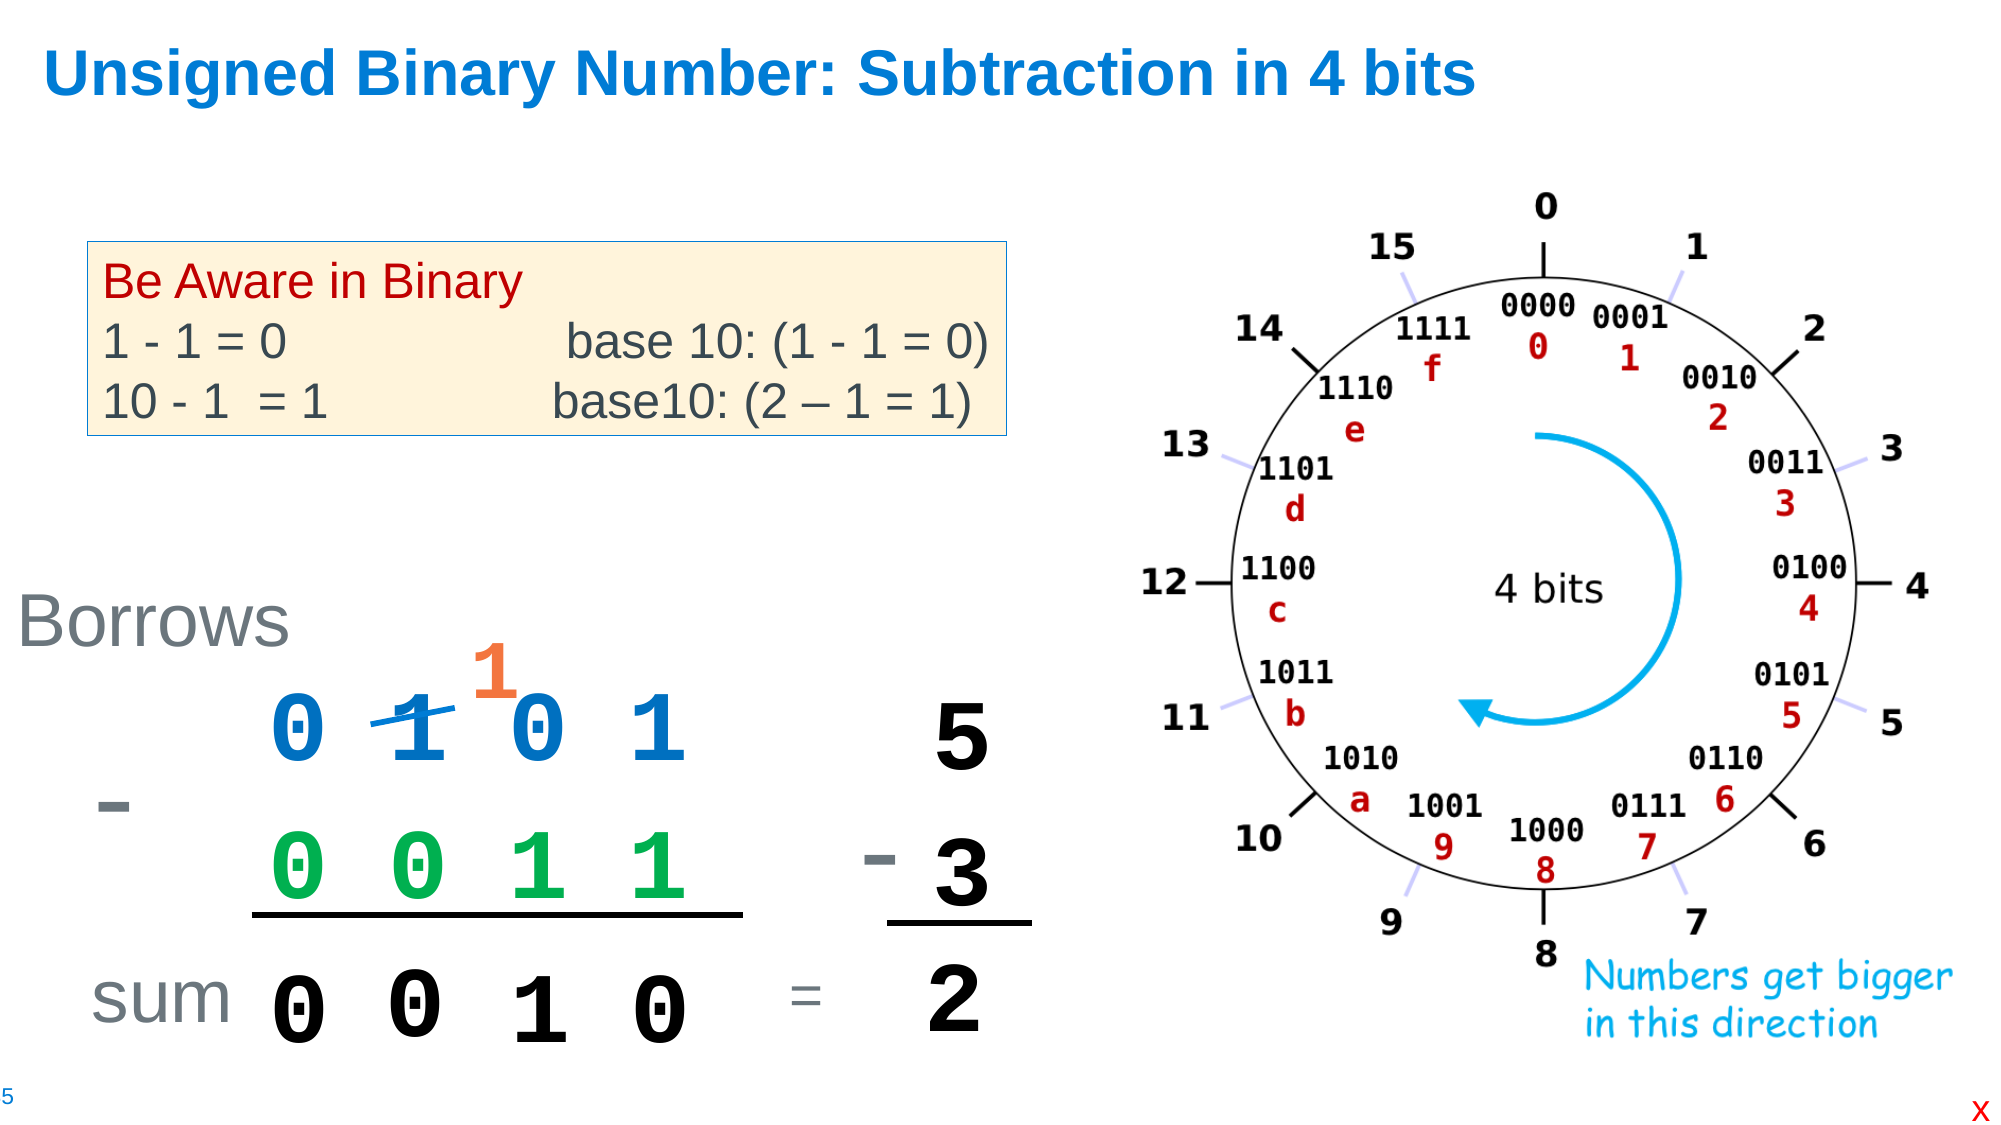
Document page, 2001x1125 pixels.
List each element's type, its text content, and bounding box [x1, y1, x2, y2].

text_box Borrows [1, 563, 307, 669]
text_box Be Aware in Binary 1 - 1 = 0 base 10: (1 - 1 = 0) 10 - 1 = 1 base10: (2 – 1 = 1) [87, 241, 1007, 436]
text_box 5 [917, 662, 1008, 797]
text_box 0 0 1 1 [253, 918, 704, 926]
text_box 2 [909, 924, 1000, 1060]
text_box = [775, 949, 840, 1035]
text_box 0 [615, 934, 706, 1070]
title Unsigned Binary Number: Subtraction in 4 bits [28, 0, 1841, 118]
text_box 0 [371, 929, 461, 1065]
text_box 0 [254, 934, 345, 1070]
text_box - [78, 707, 150, 873]
text_box sum [76, 940, 249, 1045]
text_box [370, 707, 455, 725]
text_box 1 [455, 608, 535, 724]
text_box - [844, 760, 916, 926]
text_box 0 1 0 1 [253, 652, 704, 788]
text_box x [1956, 1076, 2000, 1125]
picture [1117, 170, 1973, 1046]
text_box 3 [917, 798, 1008, 920]
text_box 0 0 1 1 [253, 791, 704, 912]
text_box 1 [495, 934, 586, 1070]
text_box 3 [1000, 926, 1008, 934]
